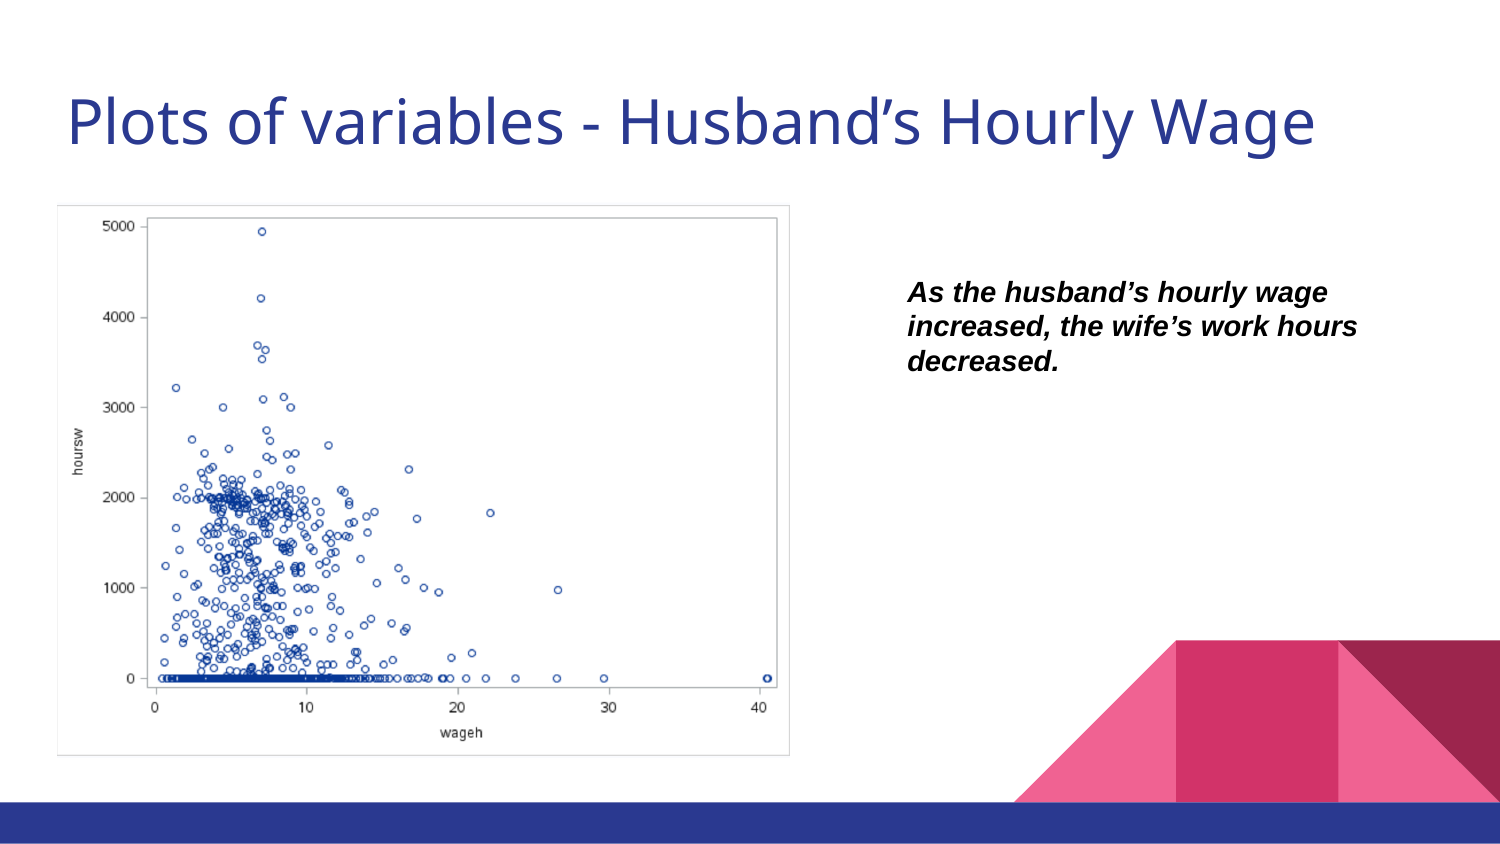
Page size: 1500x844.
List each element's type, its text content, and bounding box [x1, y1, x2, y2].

text_box As the husband’s hourly wage increased, the wife’s work hours decreased. [892, 257, 1417, 579]
picture [57, 201, 790, 758]
title Plots of variables - Husband’s Hourly Wage [51, 67, 1449, 167]
